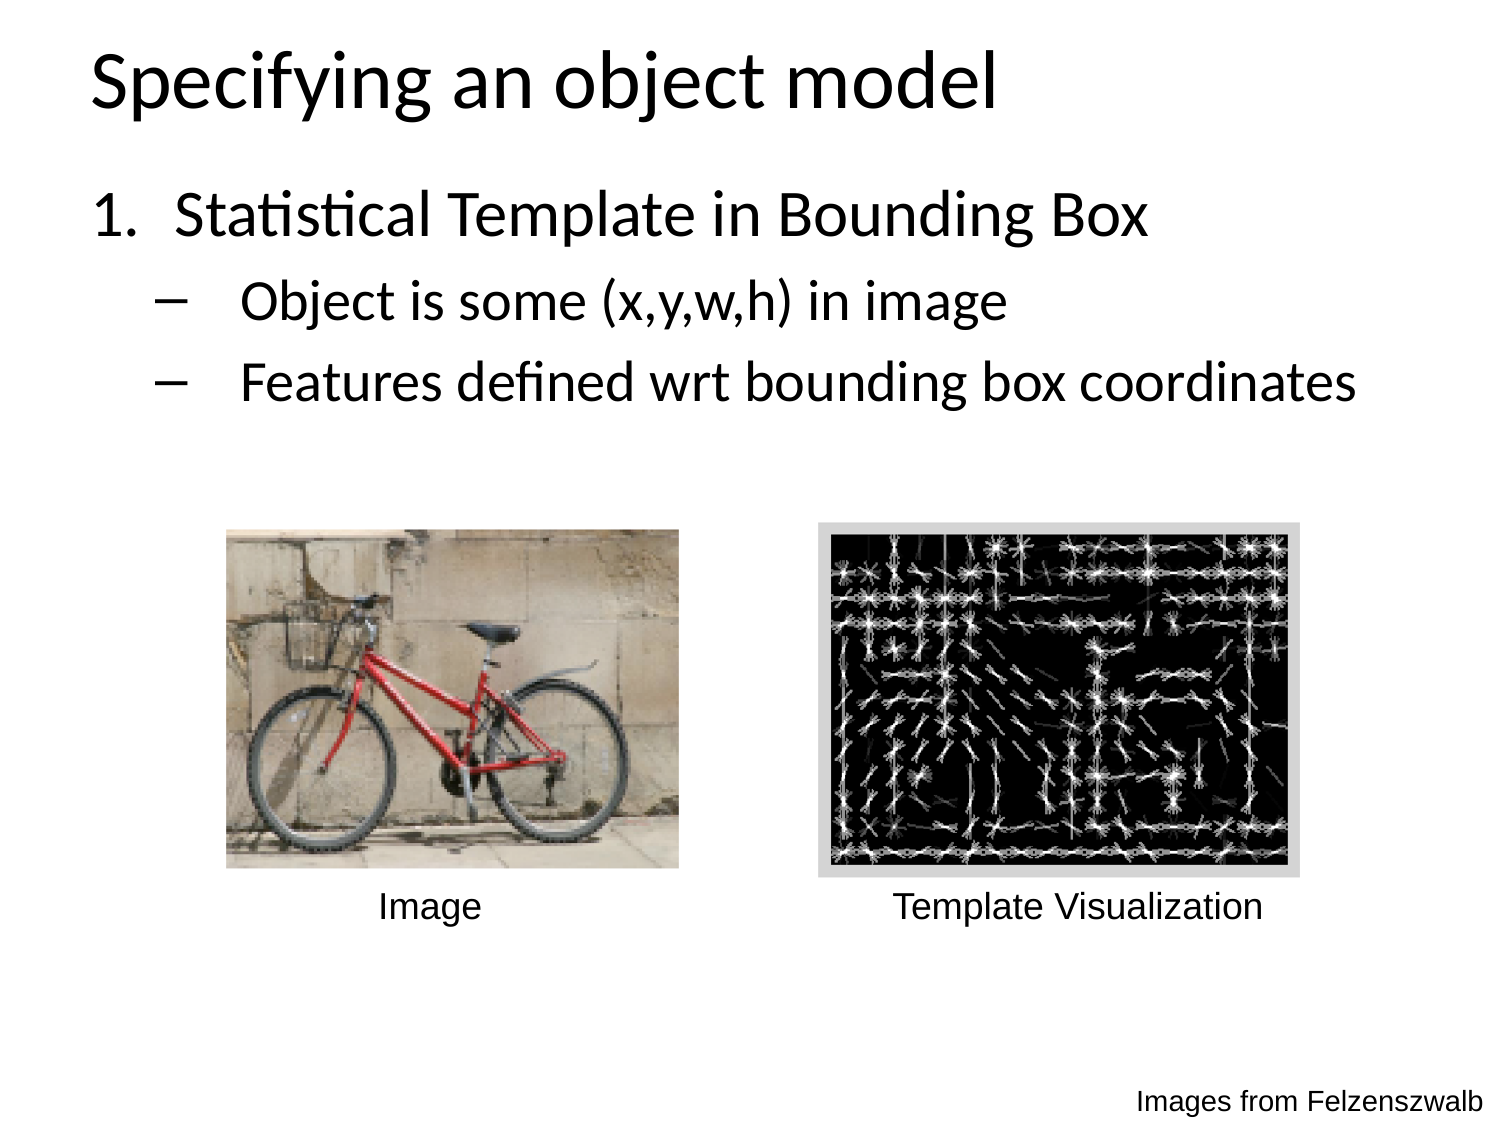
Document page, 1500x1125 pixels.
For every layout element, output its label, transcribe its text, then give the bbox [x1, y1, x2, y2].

title Specifying an object model [74, 0, 1426, 151]
picture [149, 487, 734, 926]
picture [737, 474, 1359, 941]
list Statistical Template in Bounding Box Object is some (x,y,w,h) in image Features defined wrt bounding box coordinates [74, 162, 1426, 1006]
text_box Images from Felzenszwalb [1121, 1074, 1500, 1125]
